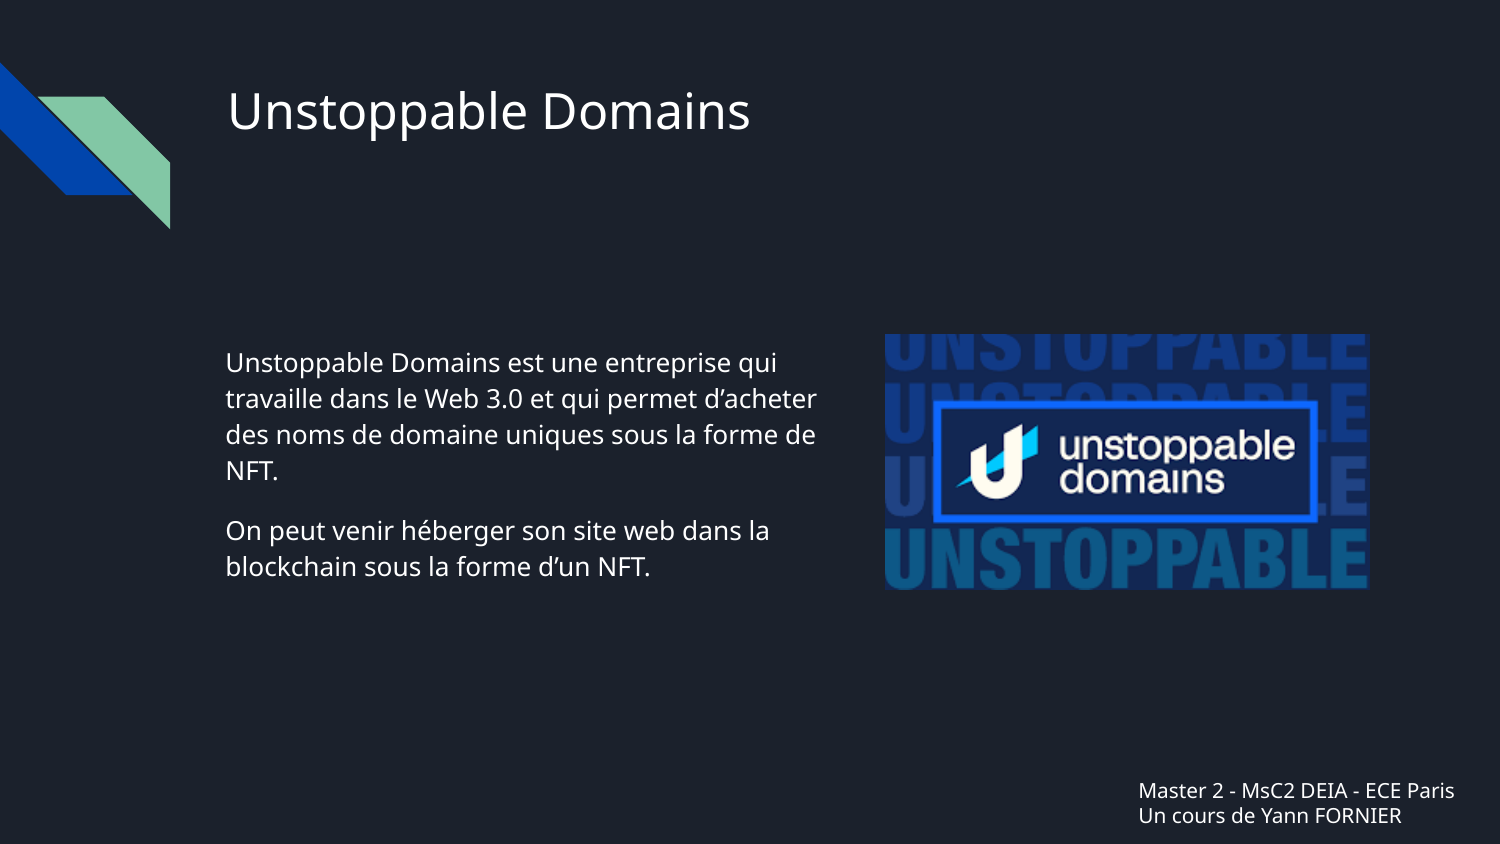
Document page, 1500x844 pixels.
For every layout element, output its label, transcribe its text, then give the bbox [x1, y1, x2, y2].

title Unstoppable Domains [212, 64, 1368, 215]
text_box Master 2 - MsC2 DEIA - ECE Paris Un cours de Yann FORNIER [1123, 762, 1500, 843]
picture [885, 334, 1371, 590]
list Unstoppable Domains est une entreprise qui travaille dans le Web 3.0 et qui permet d’acheter des noms de domaine uniques sous la forme de NFT. On peut venir héberger son site web dans la blockchain sous la forme d’un NFT. [210, 326, 857, 597]
